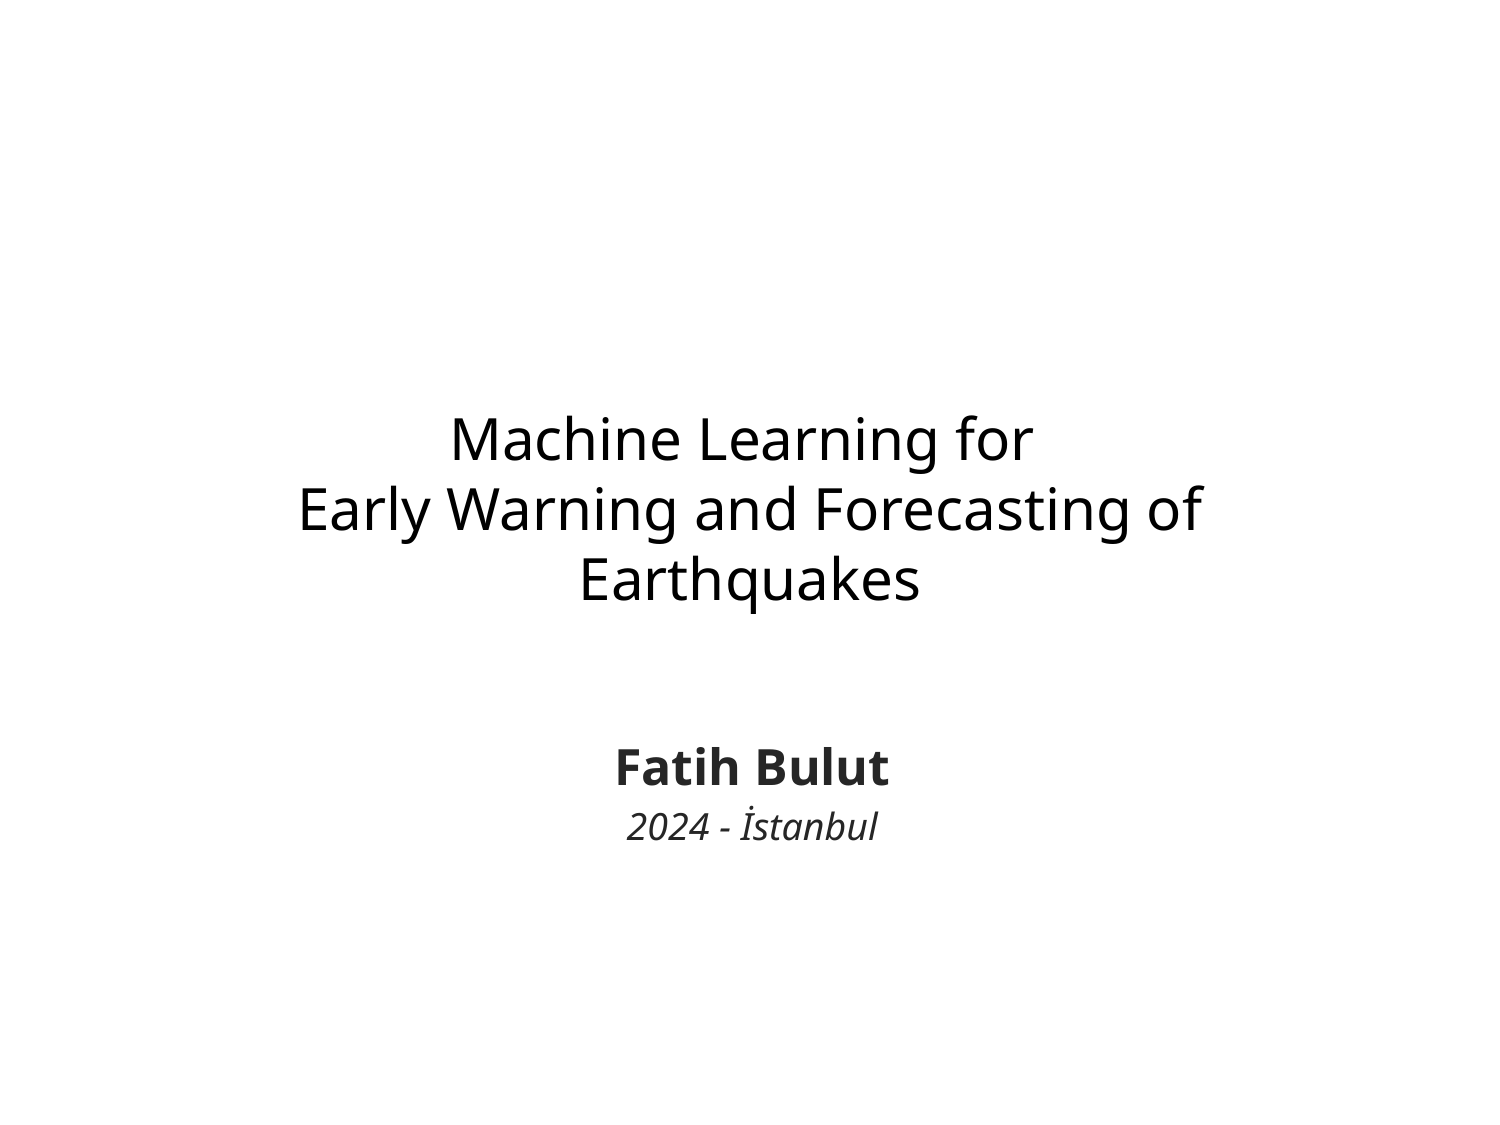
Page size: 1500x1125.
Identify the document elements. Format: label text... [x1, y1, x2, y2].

title Machine Learning for Early Warning and Forecasting of Earthquakes [112, 339, 1388, 676]
subtitle Fatih Bulut 2024 - İstanbul [68, 728, 1436, 884]
